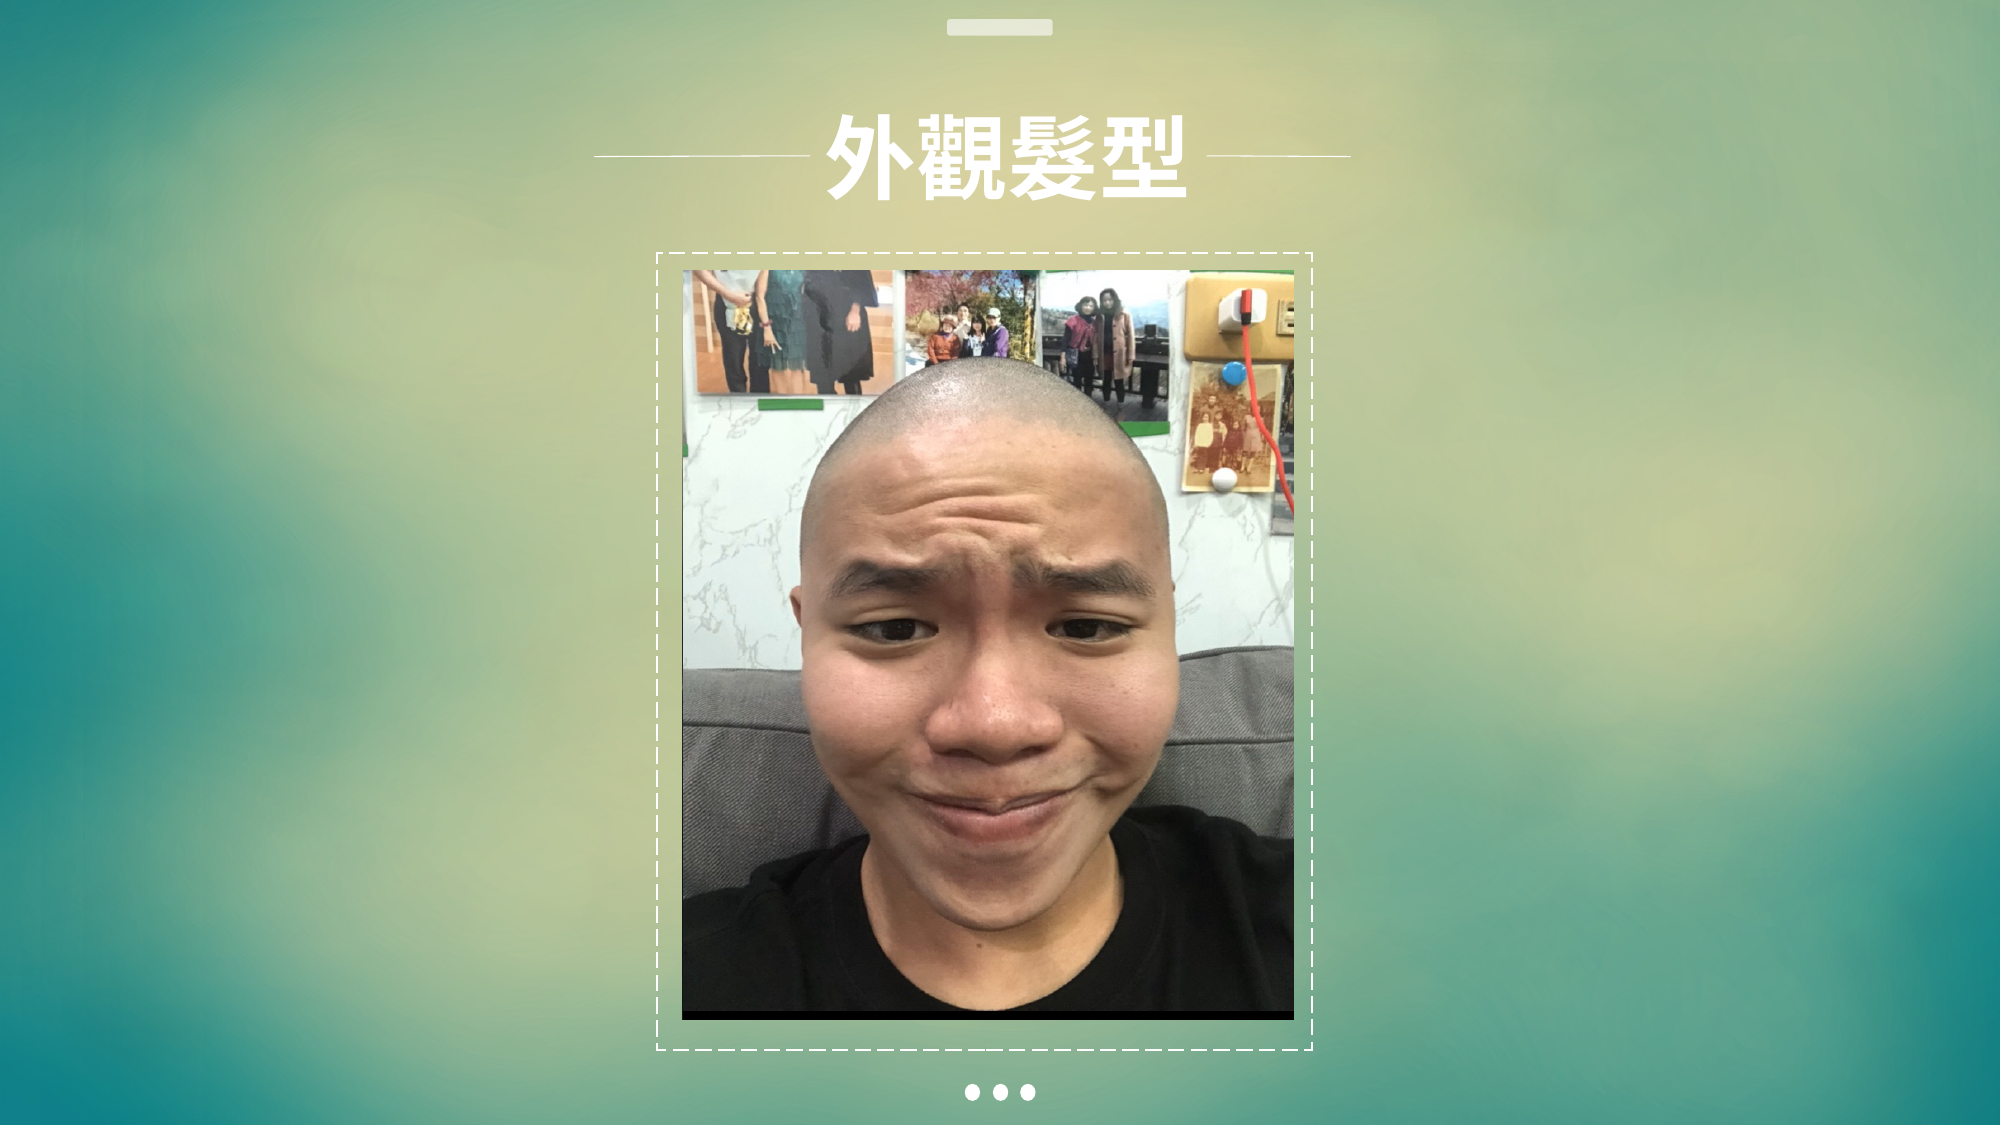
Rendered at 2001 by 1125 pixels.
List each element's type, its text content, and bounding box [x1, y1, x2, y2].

text_box [656, 252, 1313, 1051]
text_box [963, 1082, 982, 1102]
text_box [991, 1082, 1010, 1102]
text_box [1019, 1082, 1037, 1102]
text_box 外觀髮型 [809, 93, 1207, 219]
picture [0, 0, 2000, 1125]
text_box [945, 18, 1054, 37]
